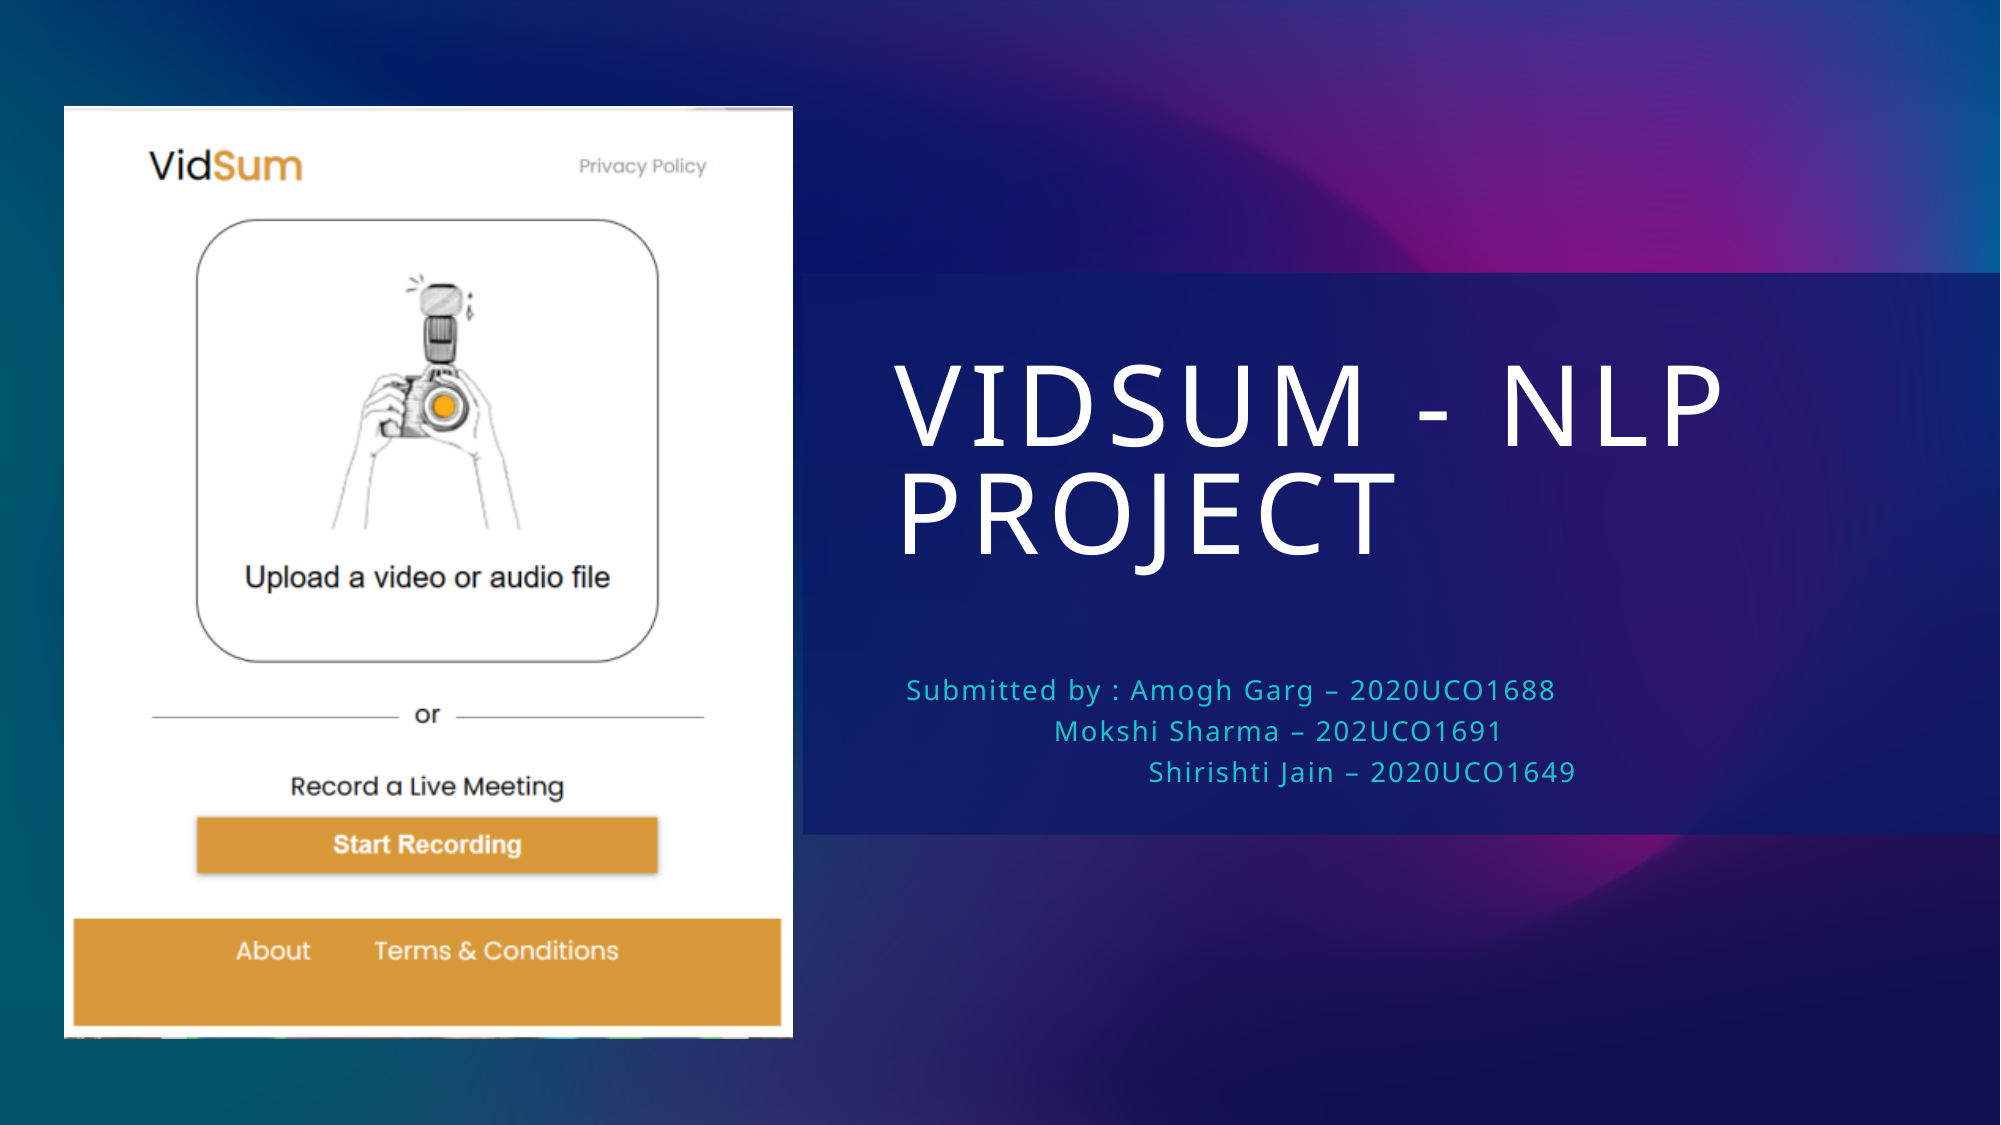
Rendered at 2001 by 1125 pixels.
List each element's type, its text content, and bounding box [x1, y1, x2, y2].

title Vidsum - NLP PROJECT [802, 272, 2000, 835]
picture [0, 0, 2000, 1125]
list Submitted by : Amogh Garg – 2020UCO1688 Mokshi Sharma – 202UCO1691 Shirishti Jain – 2020UCO1649 [891, 669, 1700, 799]
